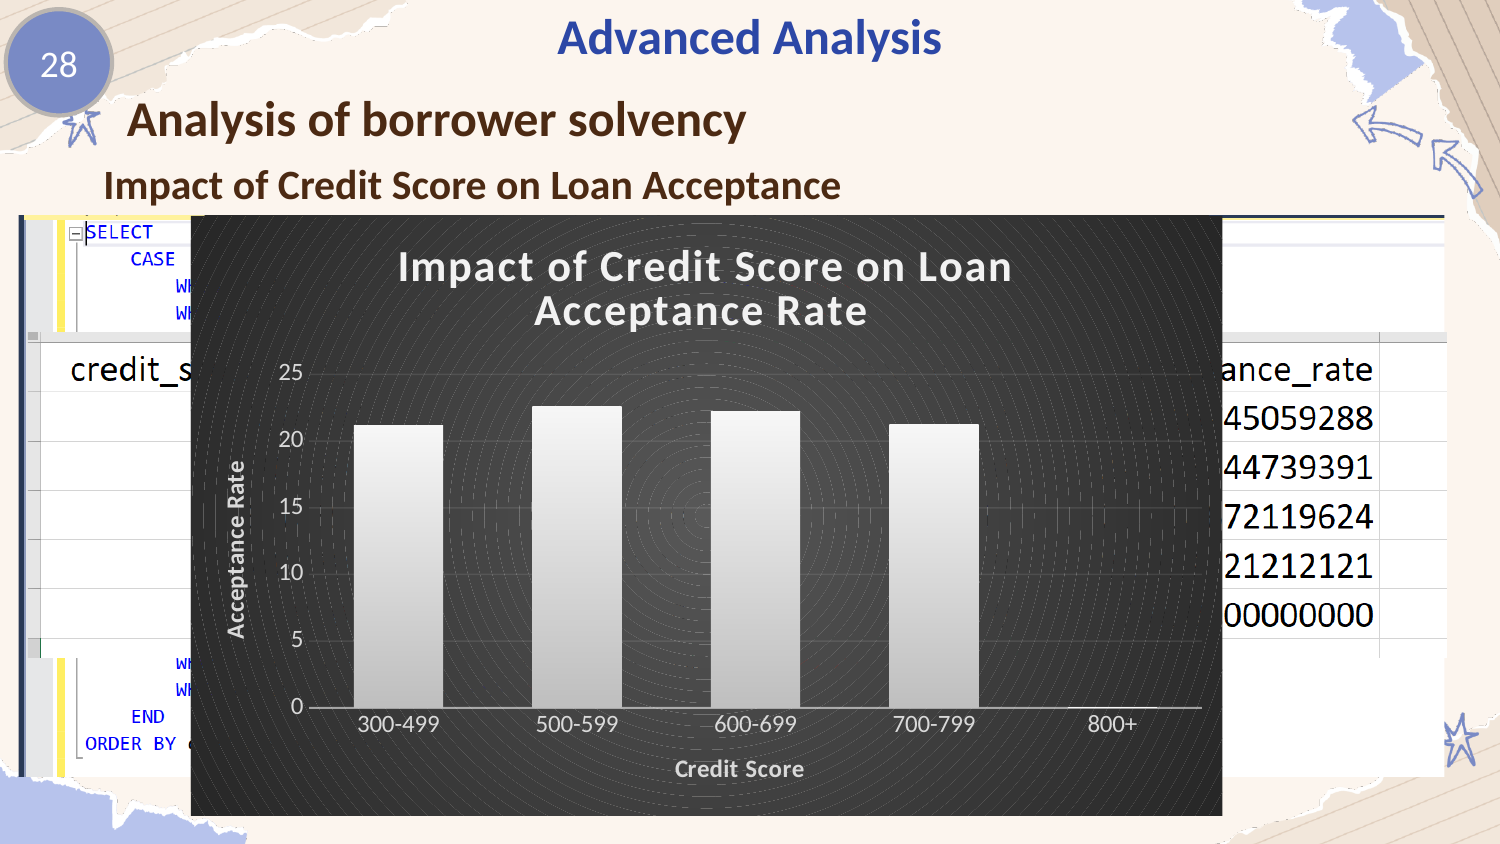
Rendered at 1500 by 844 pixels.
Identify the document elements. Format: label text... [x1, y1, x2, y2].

chart [190, 215, 1223, 816]
text_box 28 [3, 7, 115, 118]
text_box Impact of Credit Score on Loan Acceptance [88, 150, 1447, 215]
text_box Advanced Analysis [299, 0, 1200, 72]
text_box Analysis of borrower solvency [112, 79, 833, 150]
picture [0, 0, 1500, 844]
